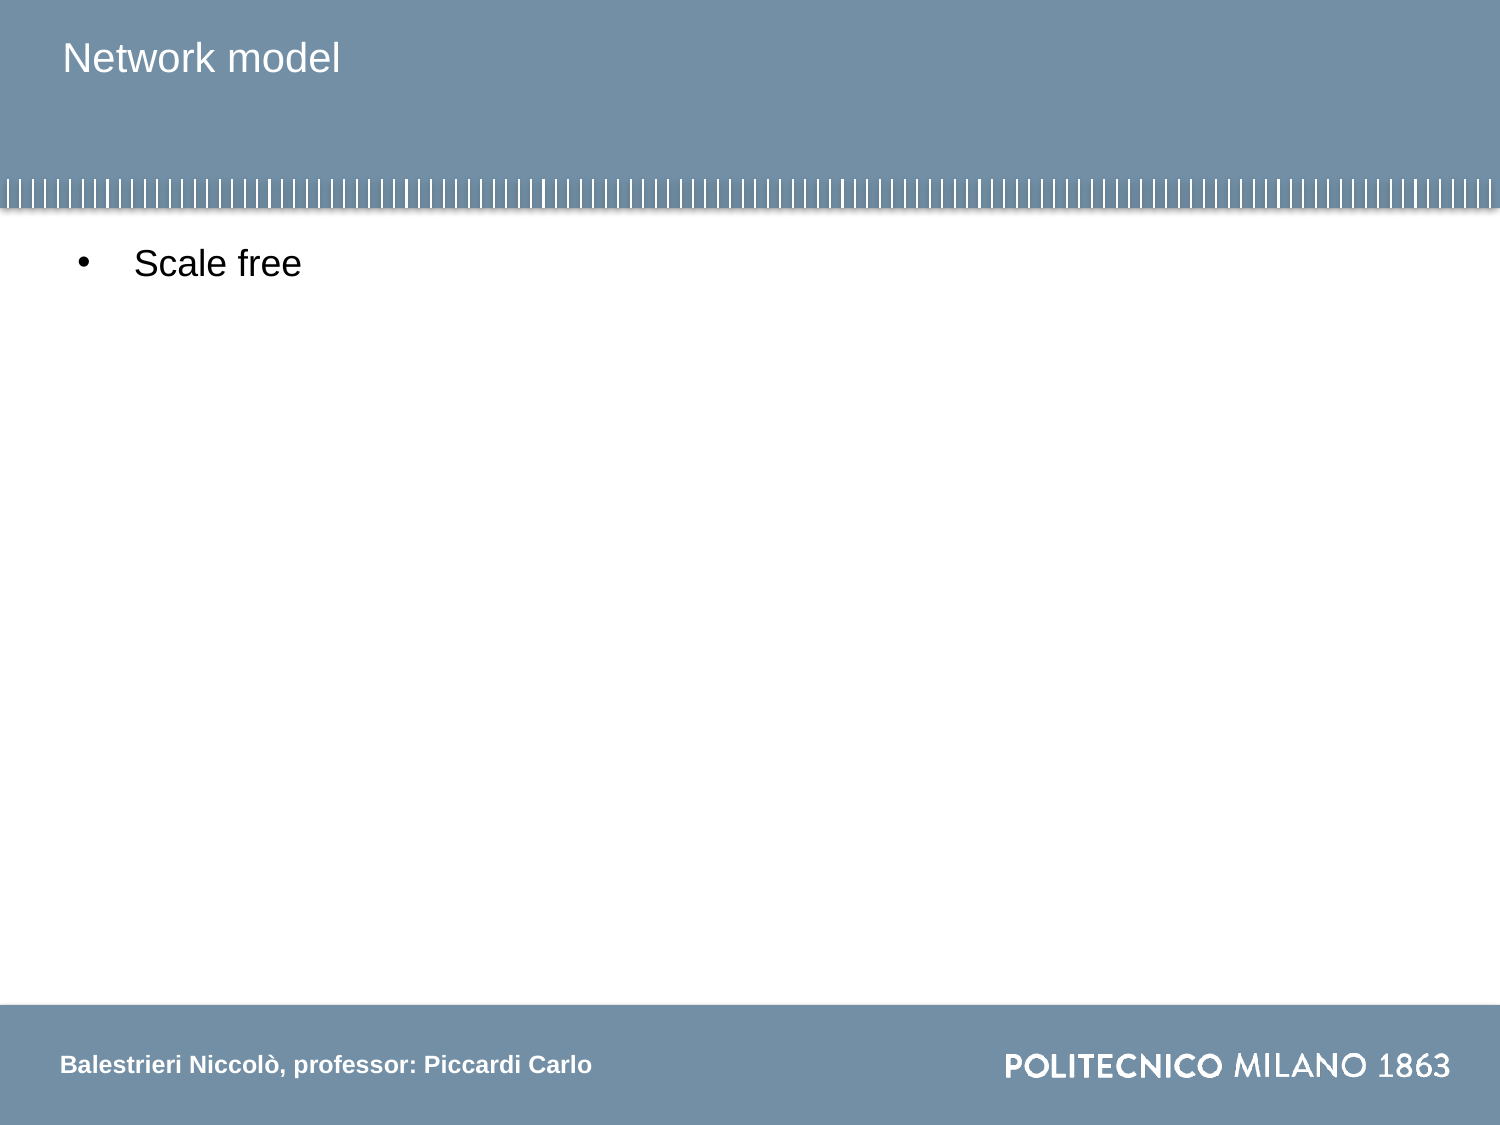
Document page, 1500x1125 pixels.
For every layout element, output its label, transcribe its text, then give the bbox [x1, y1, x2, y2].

list Scale free [62, 231, 1428, 338]
title Network model [47, 22, 1455, 161]
picture [999, 1041, 1456, 1089]
